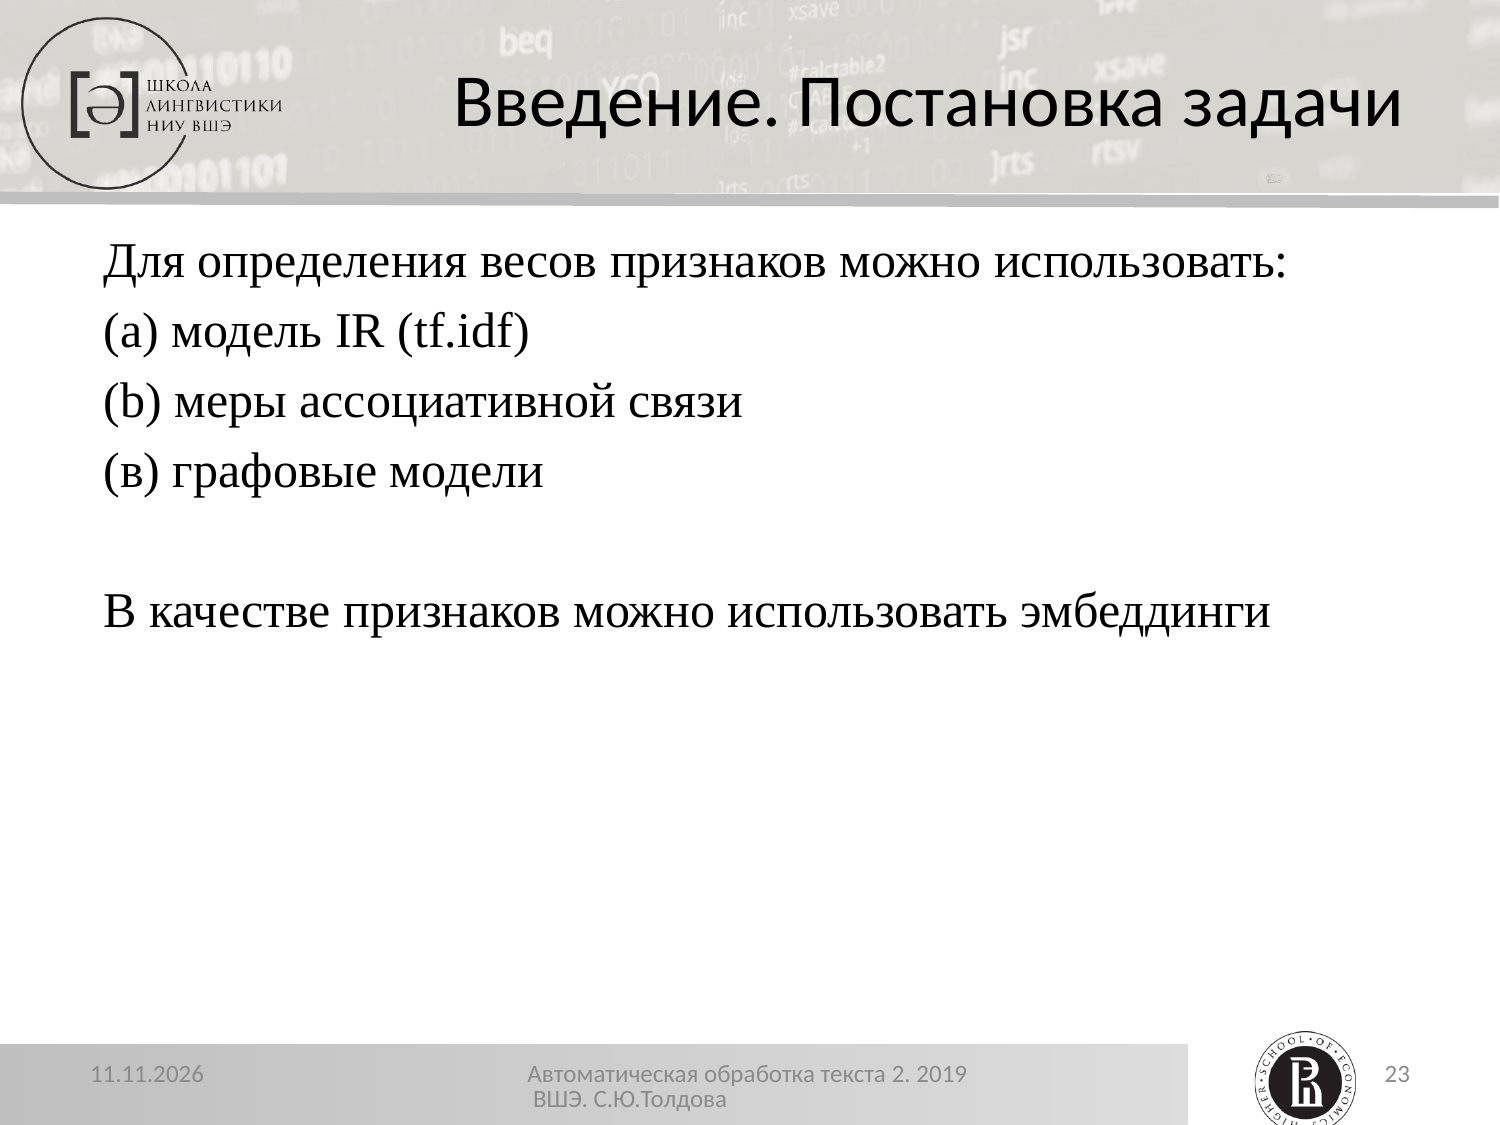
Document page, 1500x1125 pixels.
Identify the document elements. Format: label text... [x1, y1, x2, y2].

picture [1254, 1103, 1356, 1125]
list Для определения весов признаков можно использовать: (а) модель IR (tf.idf) (b) меры ассоциативной связи (в) графовые модели В качестве признаков можно использовать эмбеддинги [88, 220, 1400, 976]
slide_number 23 [1074, 1042, 1425, 1103]
picture [1254, 1031, 1356, 1042]
title Введение. Постановка задачи [288, 2, 1483, 190]
footer Автоматическая обработка текста 2. 2019 ВШЭ. С.Ю.Толдова [512, 1042, 988, 1103]
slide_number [75, 1042, 425, 1103]
picture [17, 13, 282, 193]
